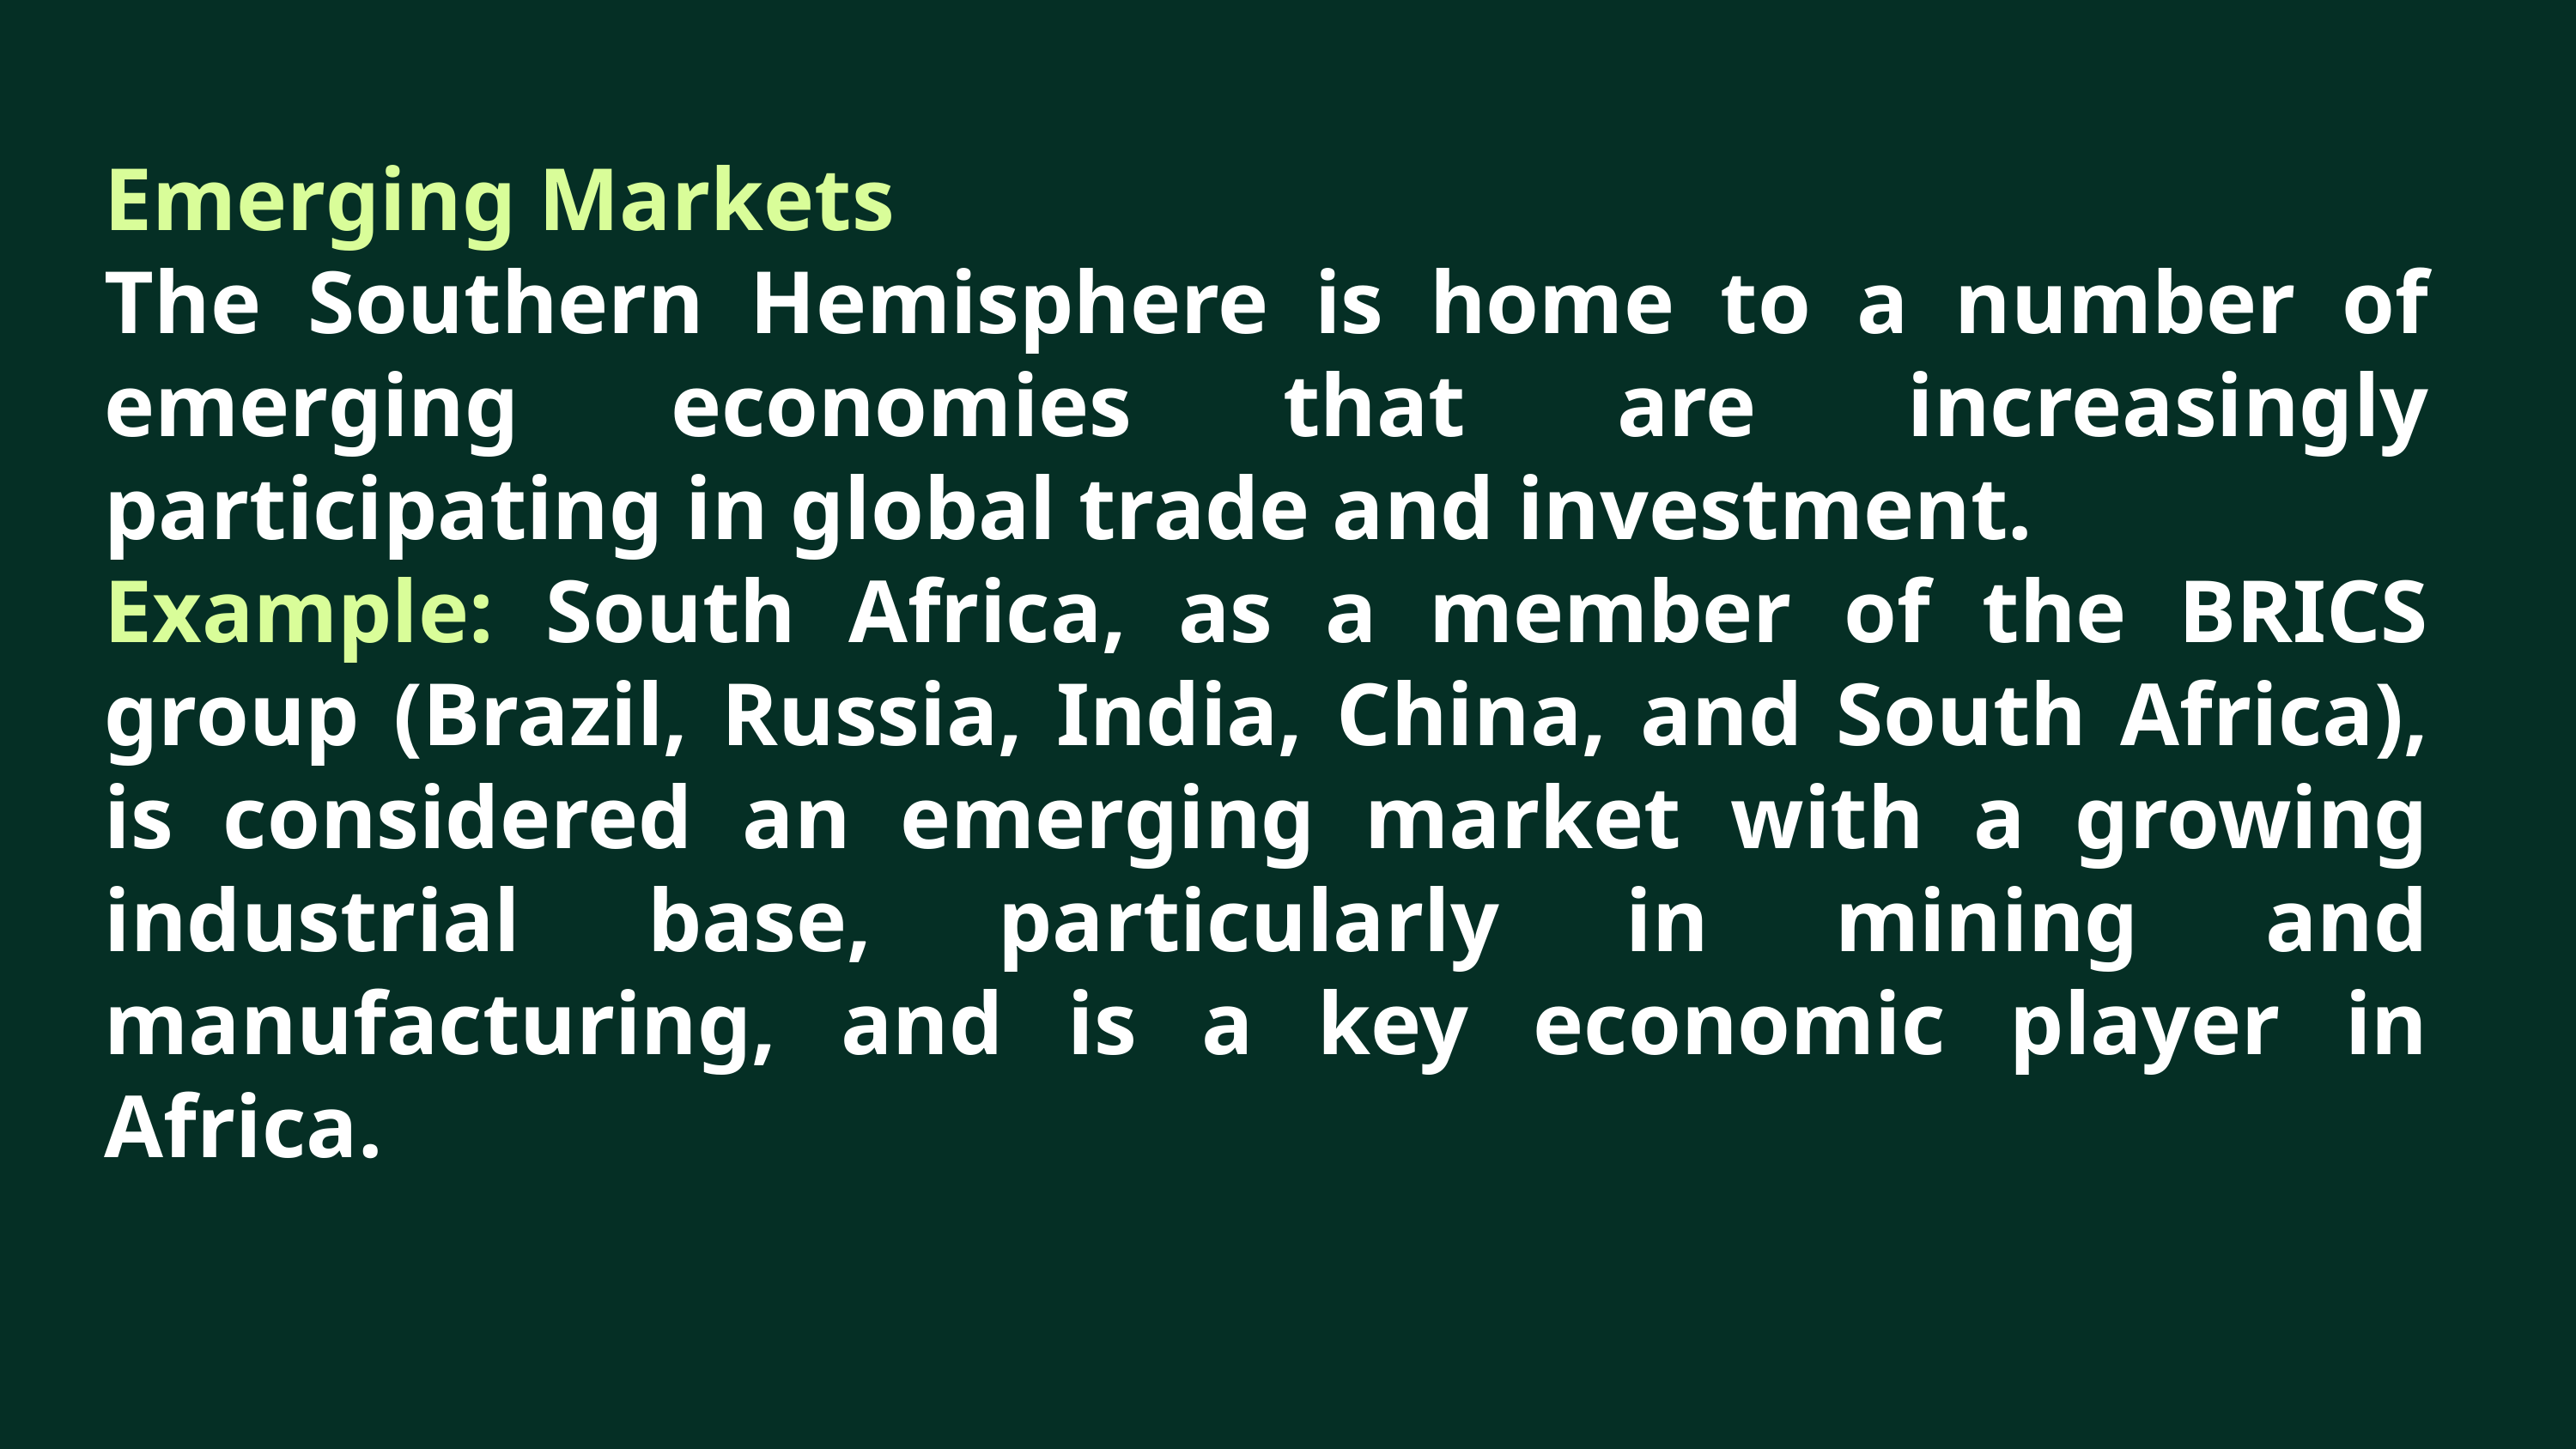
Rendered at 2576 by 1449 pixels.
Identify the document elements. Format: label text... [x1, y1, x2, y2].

text_box Emerging Markets The Southern Hemisphere is home to a number of emerging economies that are increasingly participating in global trade and investment. Example: South Africa, as a member of the BRICS group (Brazil, Russia, India, China, and South Africa), is considered an emerging market with a growing industrial base, particularly in mining and manufacturing, and is a key economic player in Africa. [104, 144, 2432, 1175]
